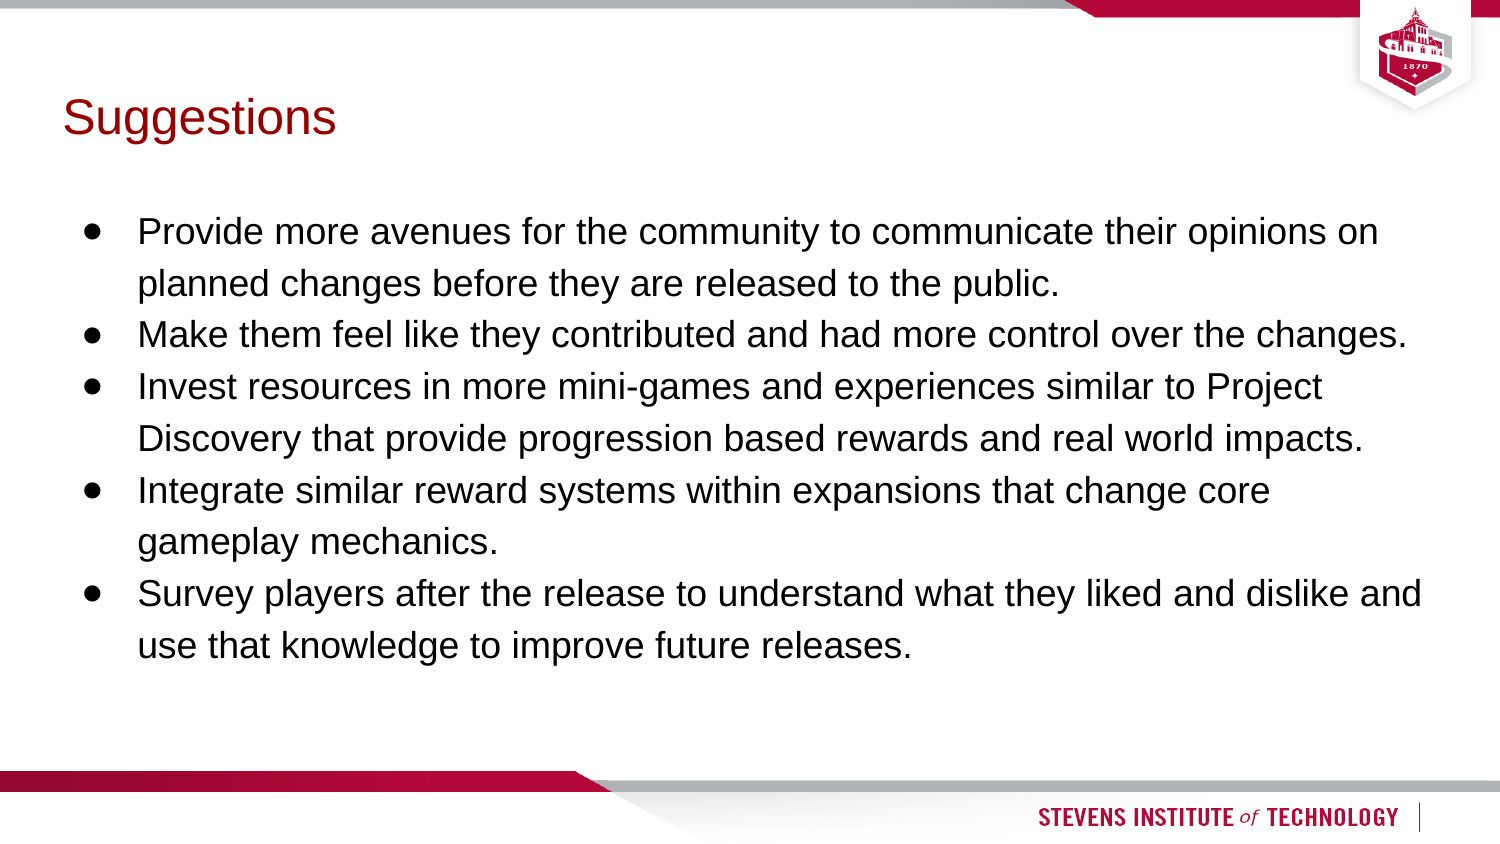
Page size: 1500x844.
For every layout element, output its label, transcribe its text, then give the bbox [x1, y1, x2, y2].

list Provide more avenues for the community to communicate their opinions on planned changes before they are released to the public. Make them feel like they contributed and had more control over the changes. Invest resources in more mini-games and experiences similar to Project Discovery that provide progression based rewards and real world impacts. Integrate similar reward systems within expansions that change core gameplay mechanics. Survey players after the release to understand what they liked and dislike and use that knowledge to improve future releases. [51, 189, 1449, 750]
picture [0, 0, 1500, 120]
picture [0, 771, 1500, 844]
title Suggestions [51, 72, 1449, 167]
